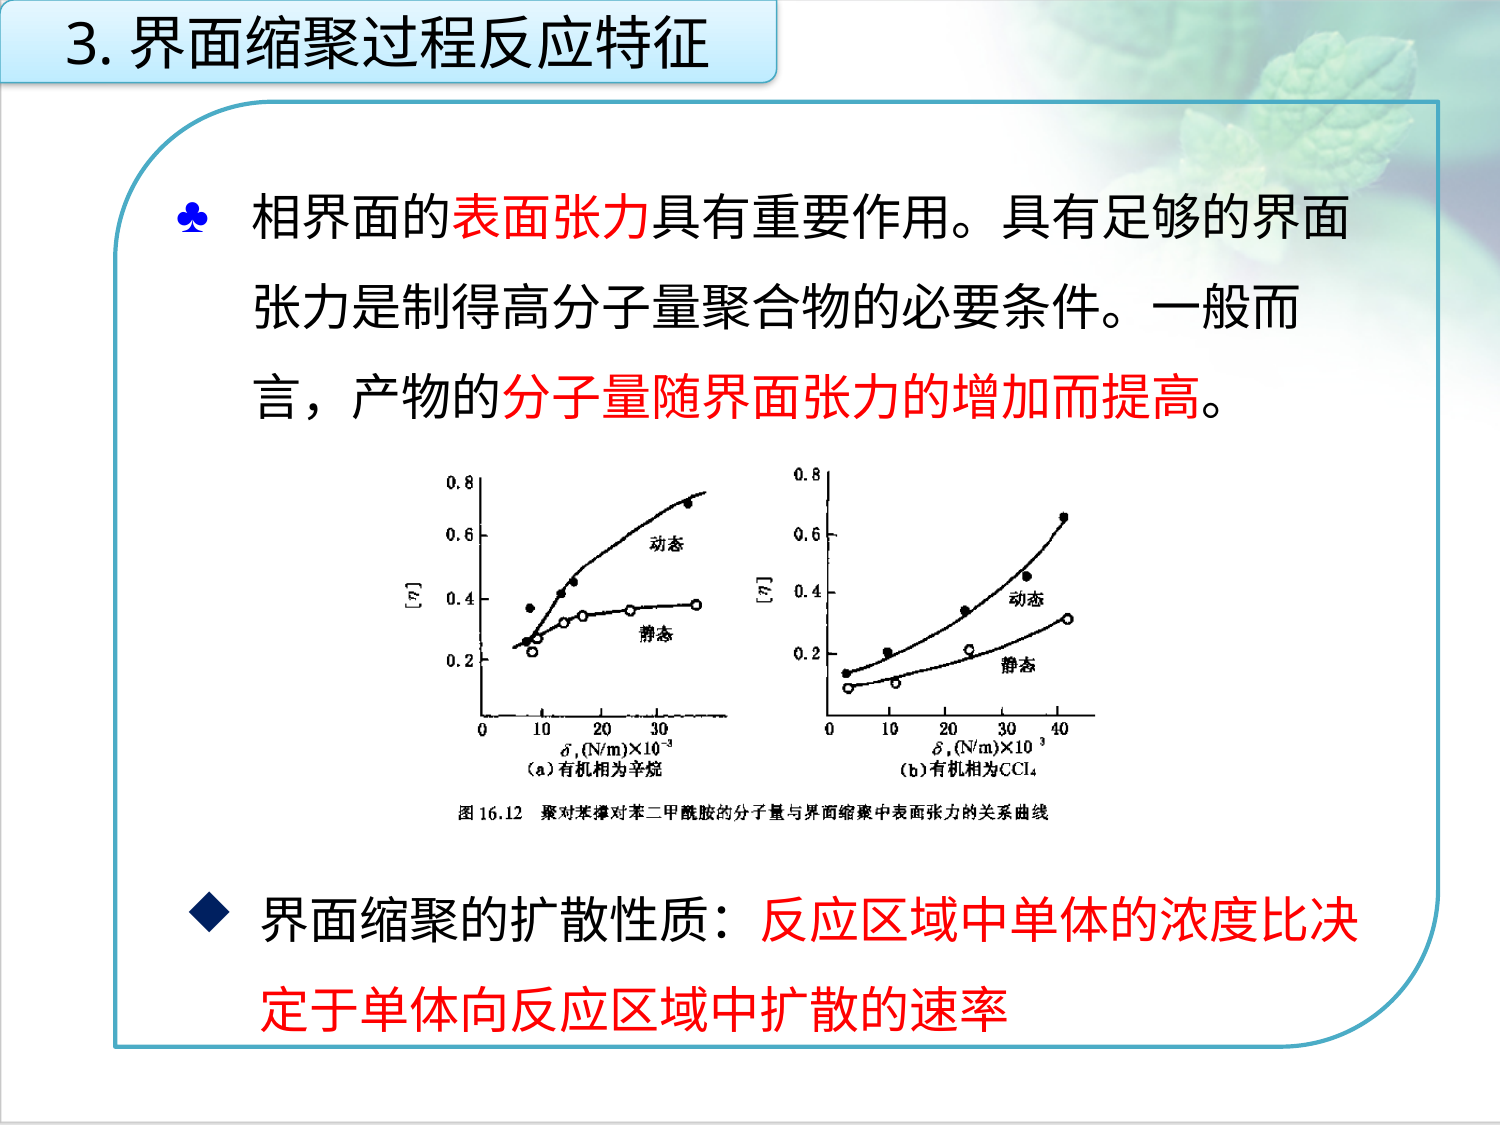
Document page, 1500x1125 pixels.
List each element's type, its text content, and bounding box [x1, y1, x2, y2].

text_box 相界面的表面张力具有重要作用。具有足够的界面张力是制得高分子量聚合物的必要条件。一般而言，产物的分子量随界面张力的增加而提高。 [113, 99, 1441, 1049]
text_box 界面缩聚的扩散性质：反应区域中单体的浓度比决定于单体向反应区域中扩散的速率 [169, 851, 1384, 1046]
picture [0, 0, 1500, 1125]
text_box 3.界面缩聚过程反应特征 [0, 0, 778, 84]
